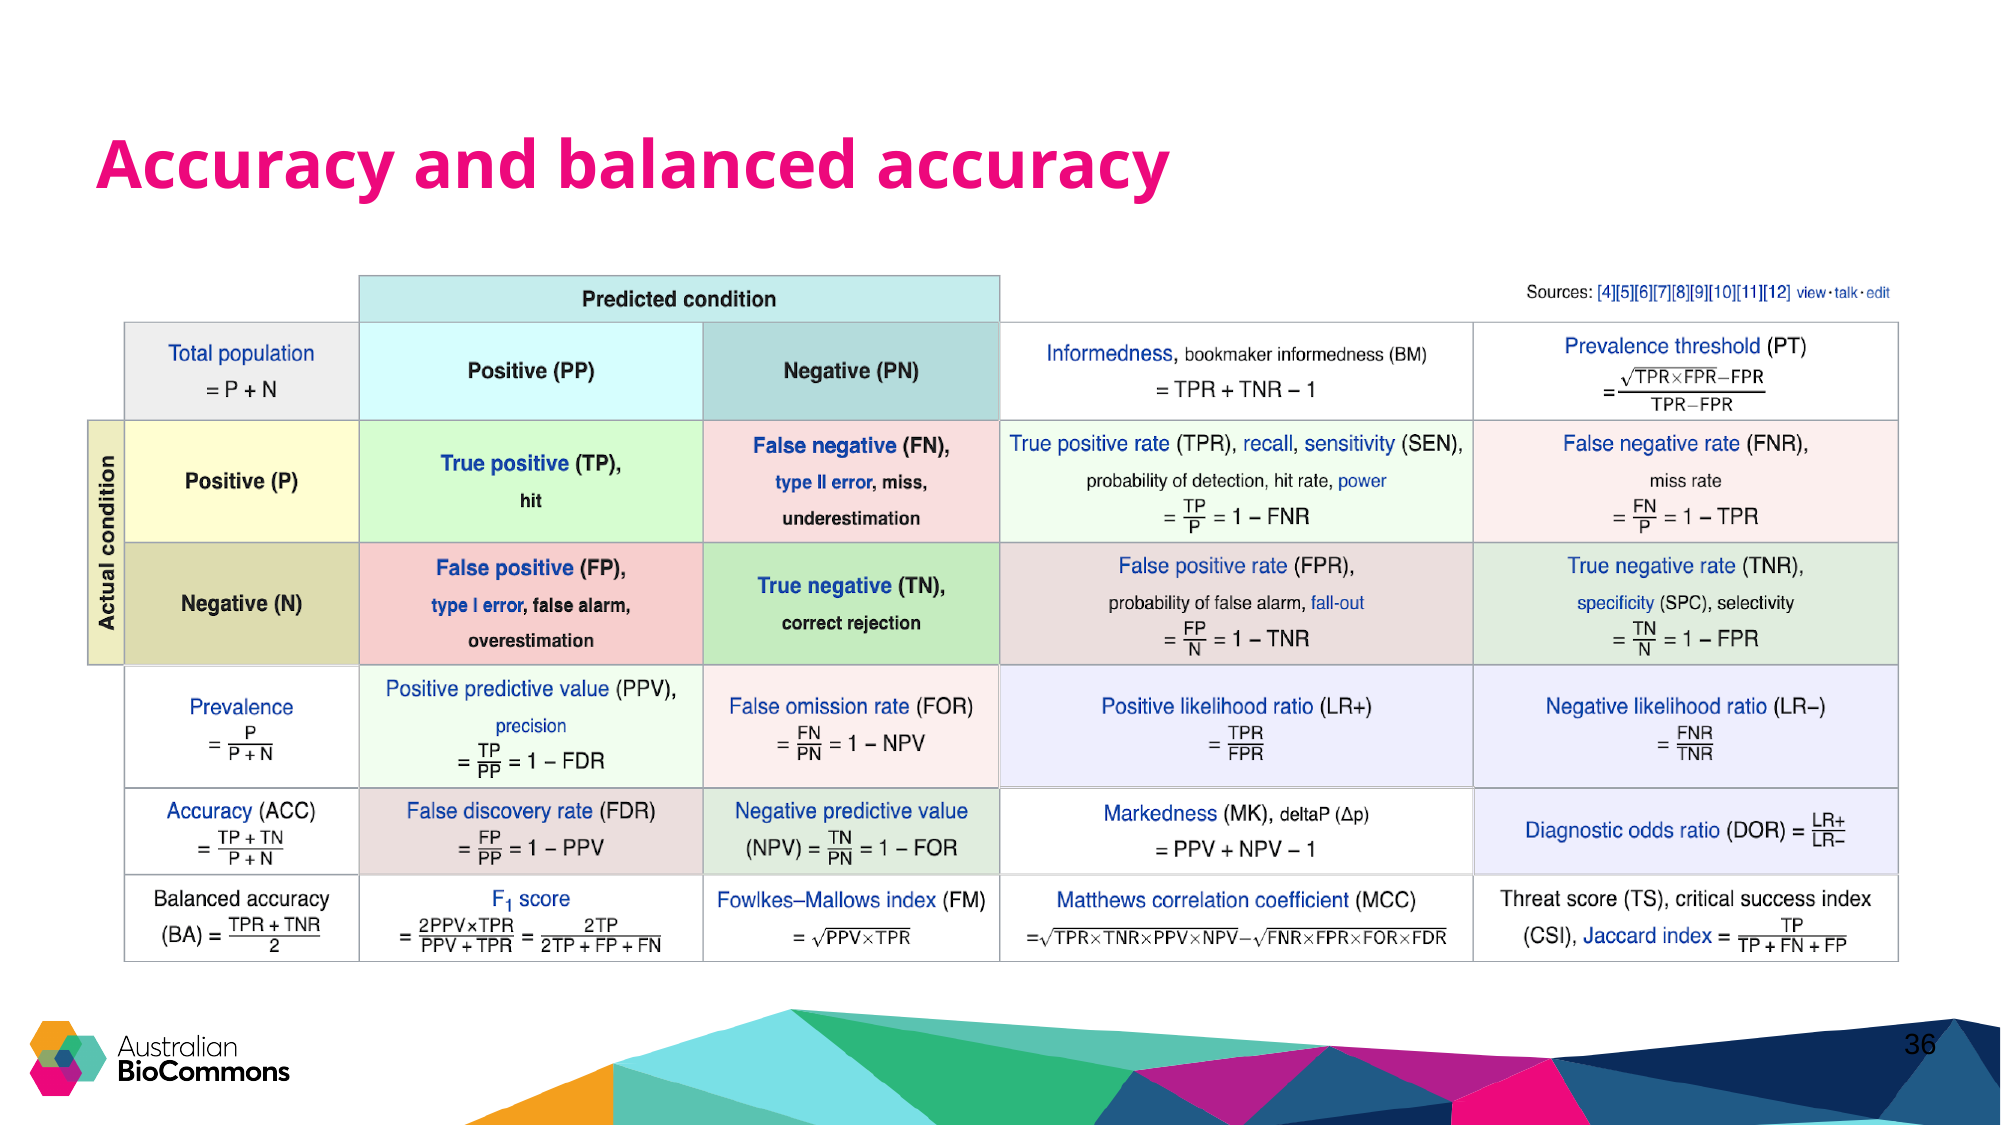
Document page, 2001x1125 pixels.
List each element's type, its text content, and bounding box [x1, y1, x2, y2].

picture [11, 1014, 308, 1103]
title Accuracy and balanced accuracy [81, 64, 1953, 211]
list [51, 251, 1924, 970]
slide_number 36 [1797, 1012, 1937, 1073]
picture [428, 992, 2001, 1125]
